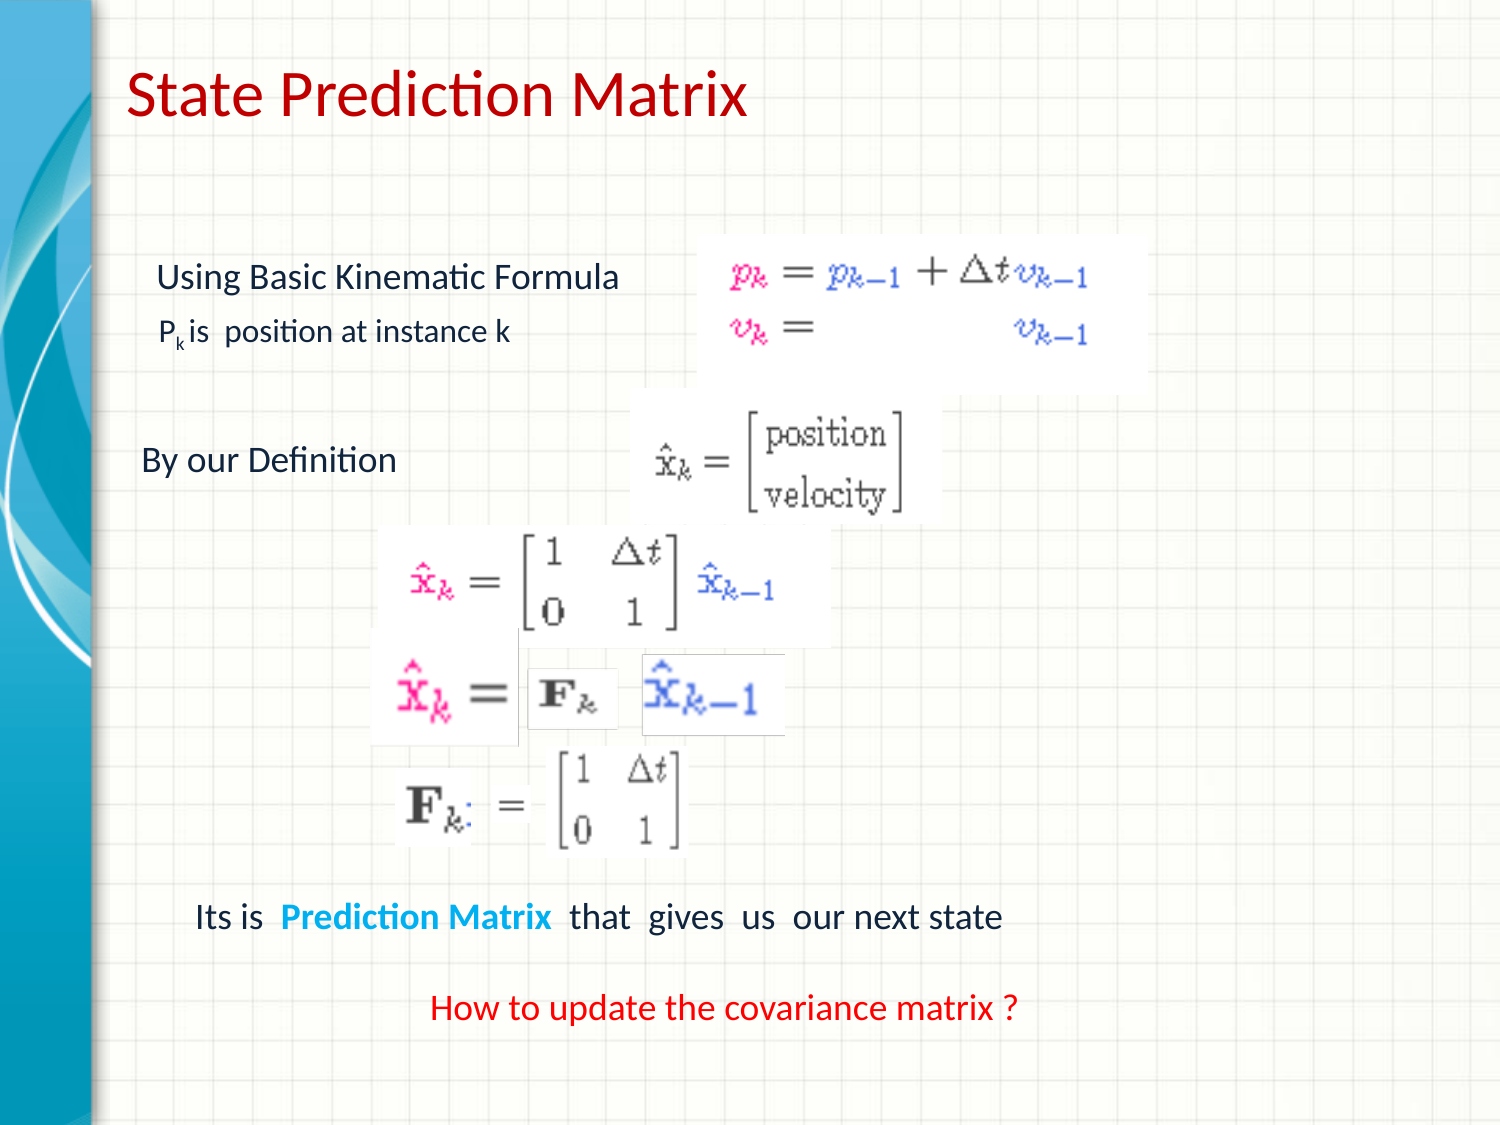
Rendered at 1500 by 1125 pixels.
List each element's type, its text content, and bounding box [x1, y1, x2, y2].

picture [0, 0, 1500, 1125]
text_box Its is Prediction Matrix that gives us our next state [180, 884, 1213, 945]
title State Prediction Matrix [111, 24, 1462, 155]
text_box Using Basic Kinematic Formula [141, 244, 691, 304]
text_box By our Definition [126, 427, 471, 488]
text_box Pk is position at instance k [143, 301, 598, 362]
text_box How to update the covariance matrix ? [406, 975, 1036, 1036]
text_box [395, 755, 689, 858]
